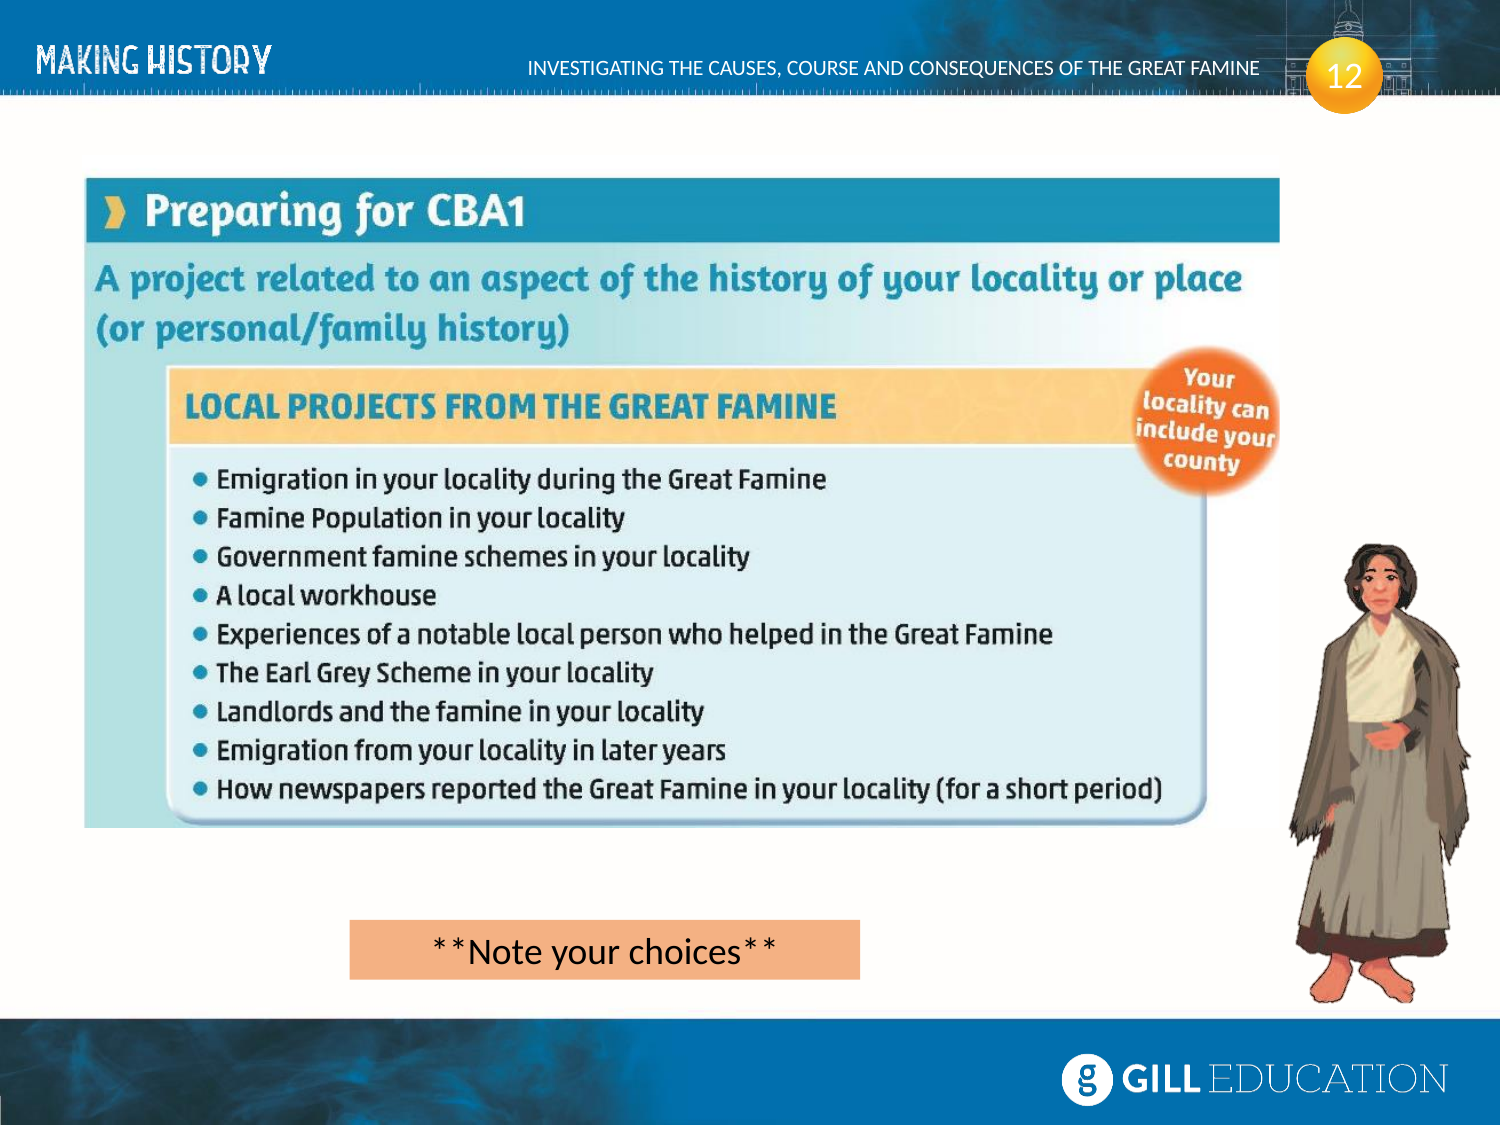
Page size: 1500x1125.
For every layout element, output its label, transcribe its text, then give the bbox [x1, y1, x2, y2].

text_box **Note your choices** [349, 919, 861, 980]
picture [0, 0, 1500, 1125]
picture [924, 62, 932, 73]
picture [673, 1023, 1500, 1125]
picture [879, 65, 884, 77]
